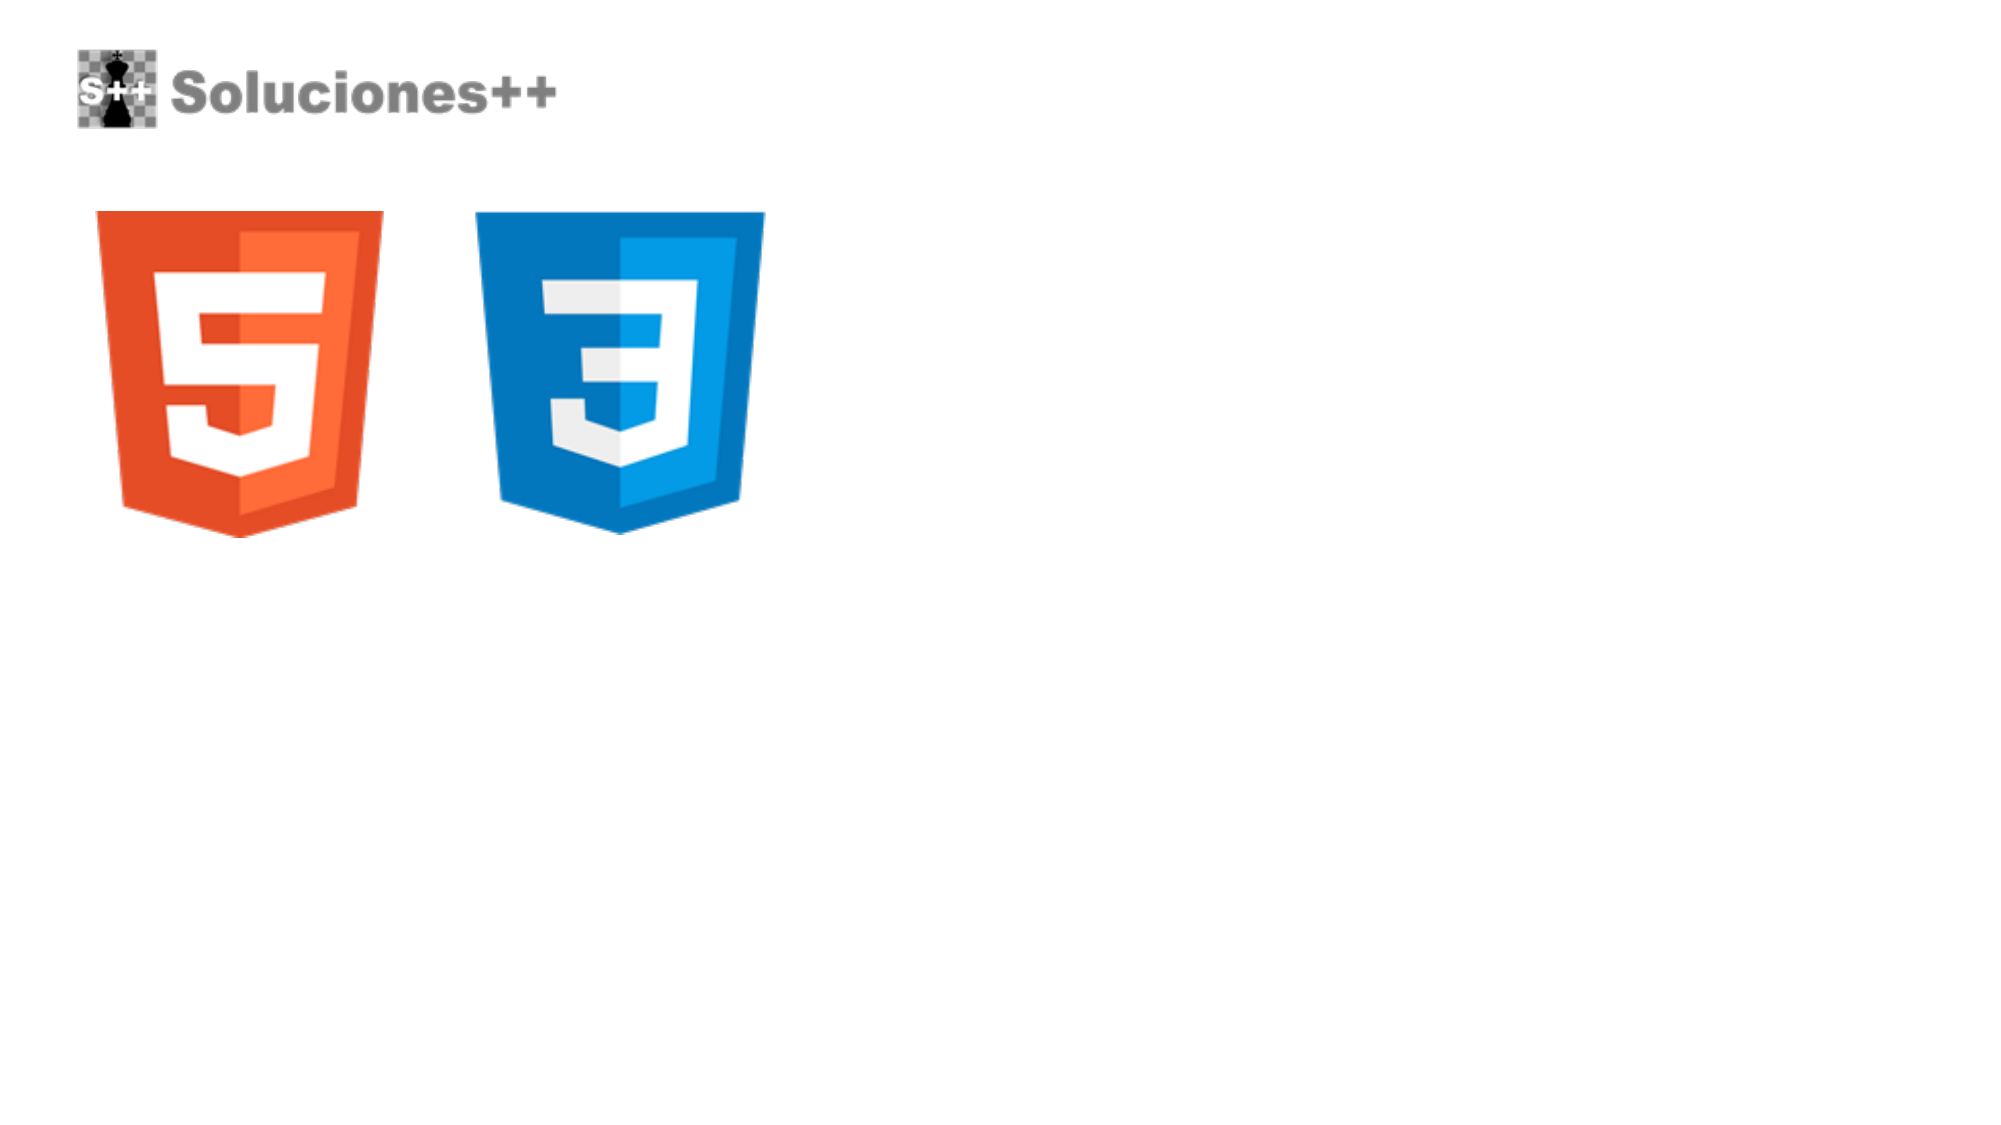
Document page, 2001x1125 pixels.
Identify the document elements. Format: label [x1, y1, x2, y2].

picture [472, 211, 768, 535]
picture [92, 211, 388, 538]
picture [73, 44, 565, 133]
